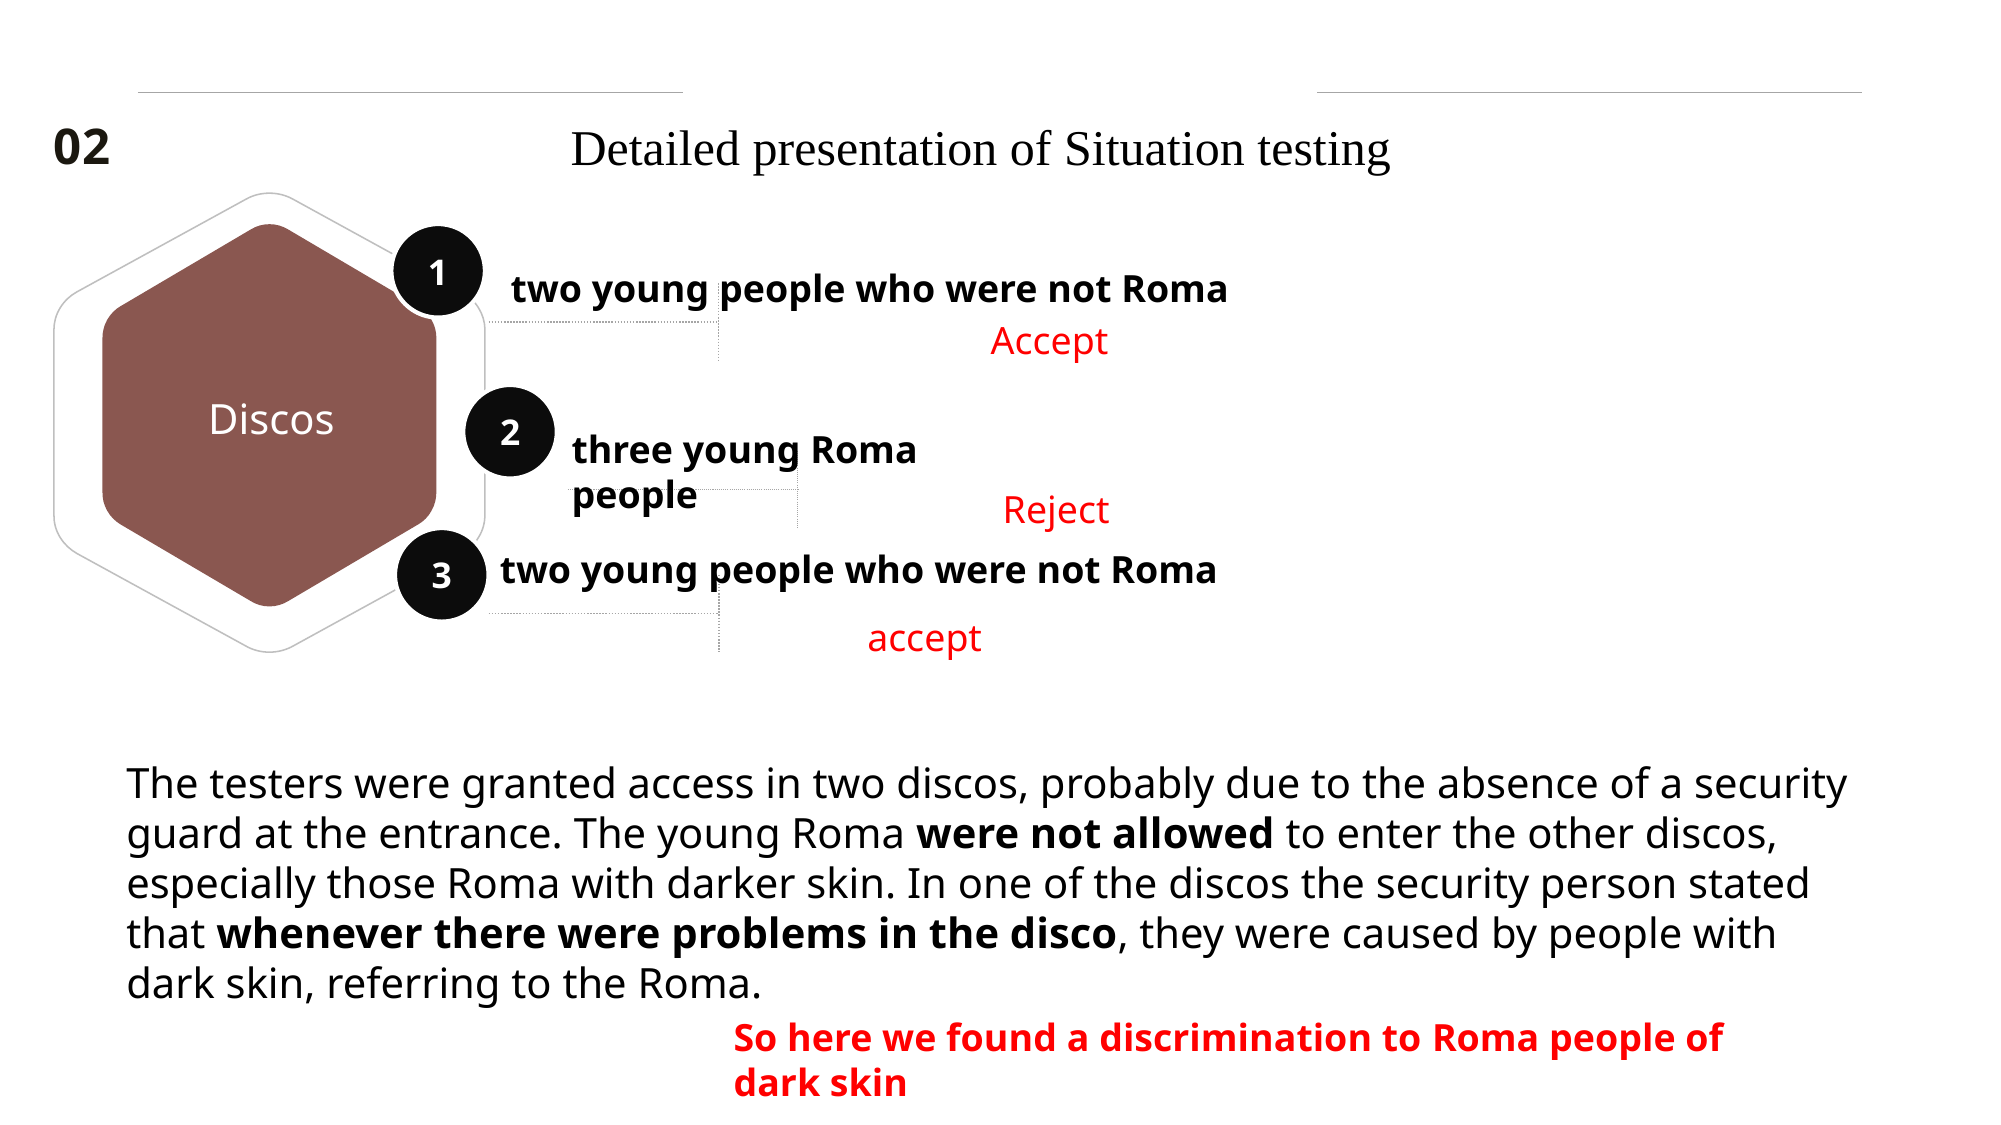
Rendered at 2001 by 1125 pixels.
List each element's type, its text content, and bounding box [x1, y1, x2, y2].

text_box Accept [975, 309, 1124, 369]
text_box three young Roma people [556, 418, 1059, 523]
text_box 1 [391, 224, 485, 318]
text_box So here we found a discrimination to Roma people of dark skin [718, 1007, 1833, 1112]
text_box Detailed presentation of Situation testing [555, 108, 1407, 184]
text_box 02 [39, 108, 126, 183]
text_box 2 [463, 384, 556, 479]
text_box [53, 193, 485, 653]
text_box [567, 450, 798, 529]
text_box Discos [193, 385, 350, 450]
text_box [488, 574, 719, 653]
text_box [488, 283, 719, 361]
text_box two young people who were not Roma [495, 257, 1247, 317]
text_box The testers were granted access in two discos, probably due to the absence of a security guard at the entrance. The young Roma were not allowed to enter the other discos, especially those Roma with darker skin. In one of the discos the security person stated that whenever there were problems in the disco, they were caused by people with dark skin, referring to the Roma. [111, 749, 1875, 1014]
text_box two young people who were not Roma [485, 538, 1236, 599]
text_box 3 [395, 528, 485, 622]
text_box Reject [987, 478, 1125, 539]
text_box accept [852, 606, 997, 667]
